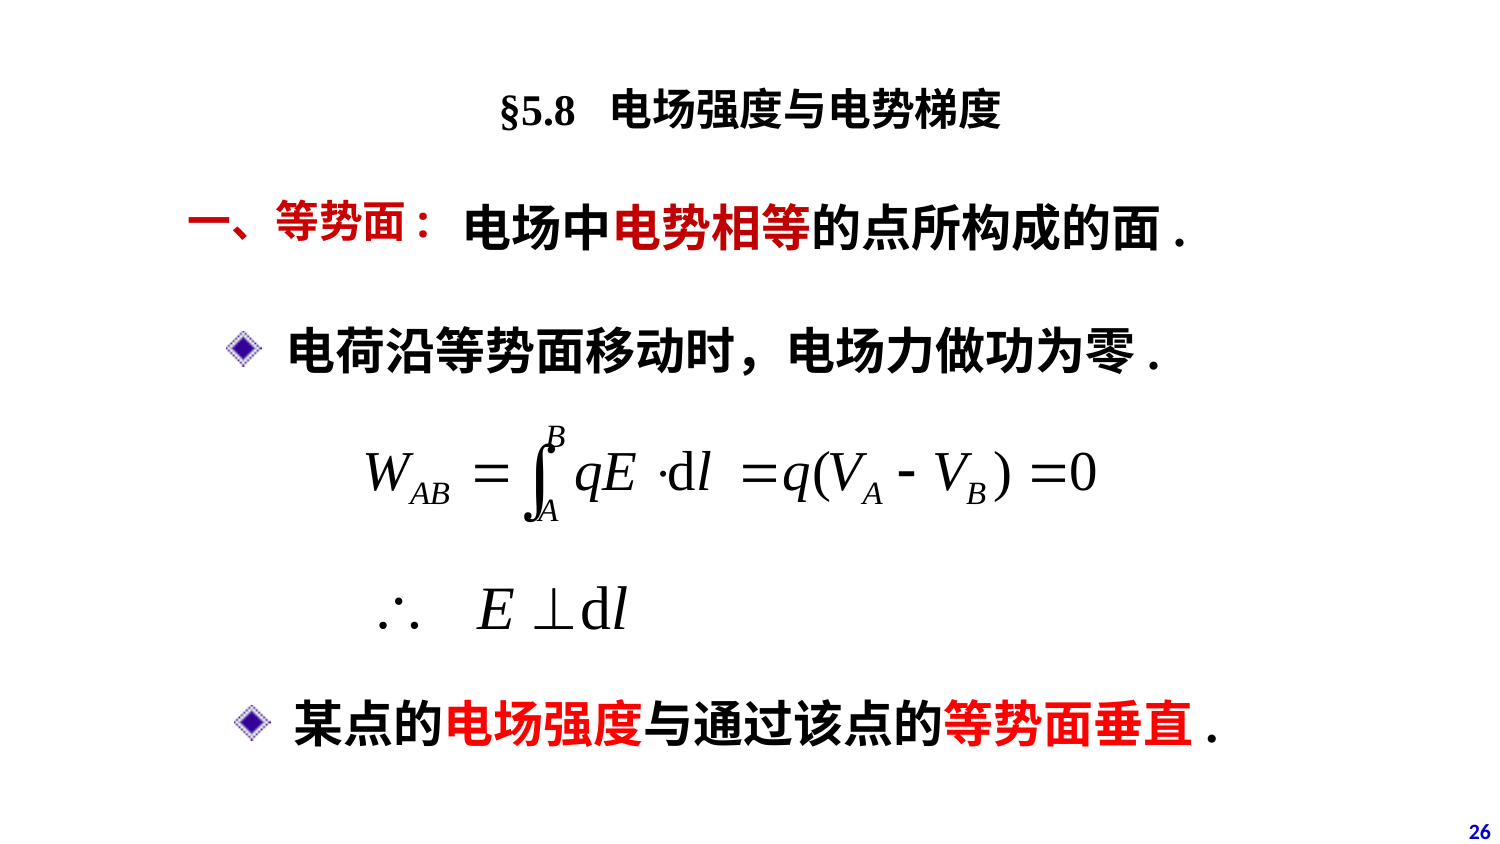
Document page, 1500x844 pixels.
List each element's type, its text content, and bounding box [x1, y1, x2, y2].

text_box 某点的电场强度与通过该点的等势面垂直. [220, 673, 1340, 760]
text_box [372, 562, 651, 656]
slide_number 26 [1156, 805, 1500, 844]
text_box 电荷沿等势面移动时，电场力做功为零. [211, 299, 1178, 387]
picture [234, 705, 271, 741]
picture [226, 331, 262, 367]
text_box 一、等势面: [172, 185, 446, 254]
text_box 电场中电势相等的点所构成的面. [446, 177, 1209, 264]
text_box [358, 410, 1108, 533]
text_box §5.8 电场强度与电势梯度 [484, 74, 1049, 142]
